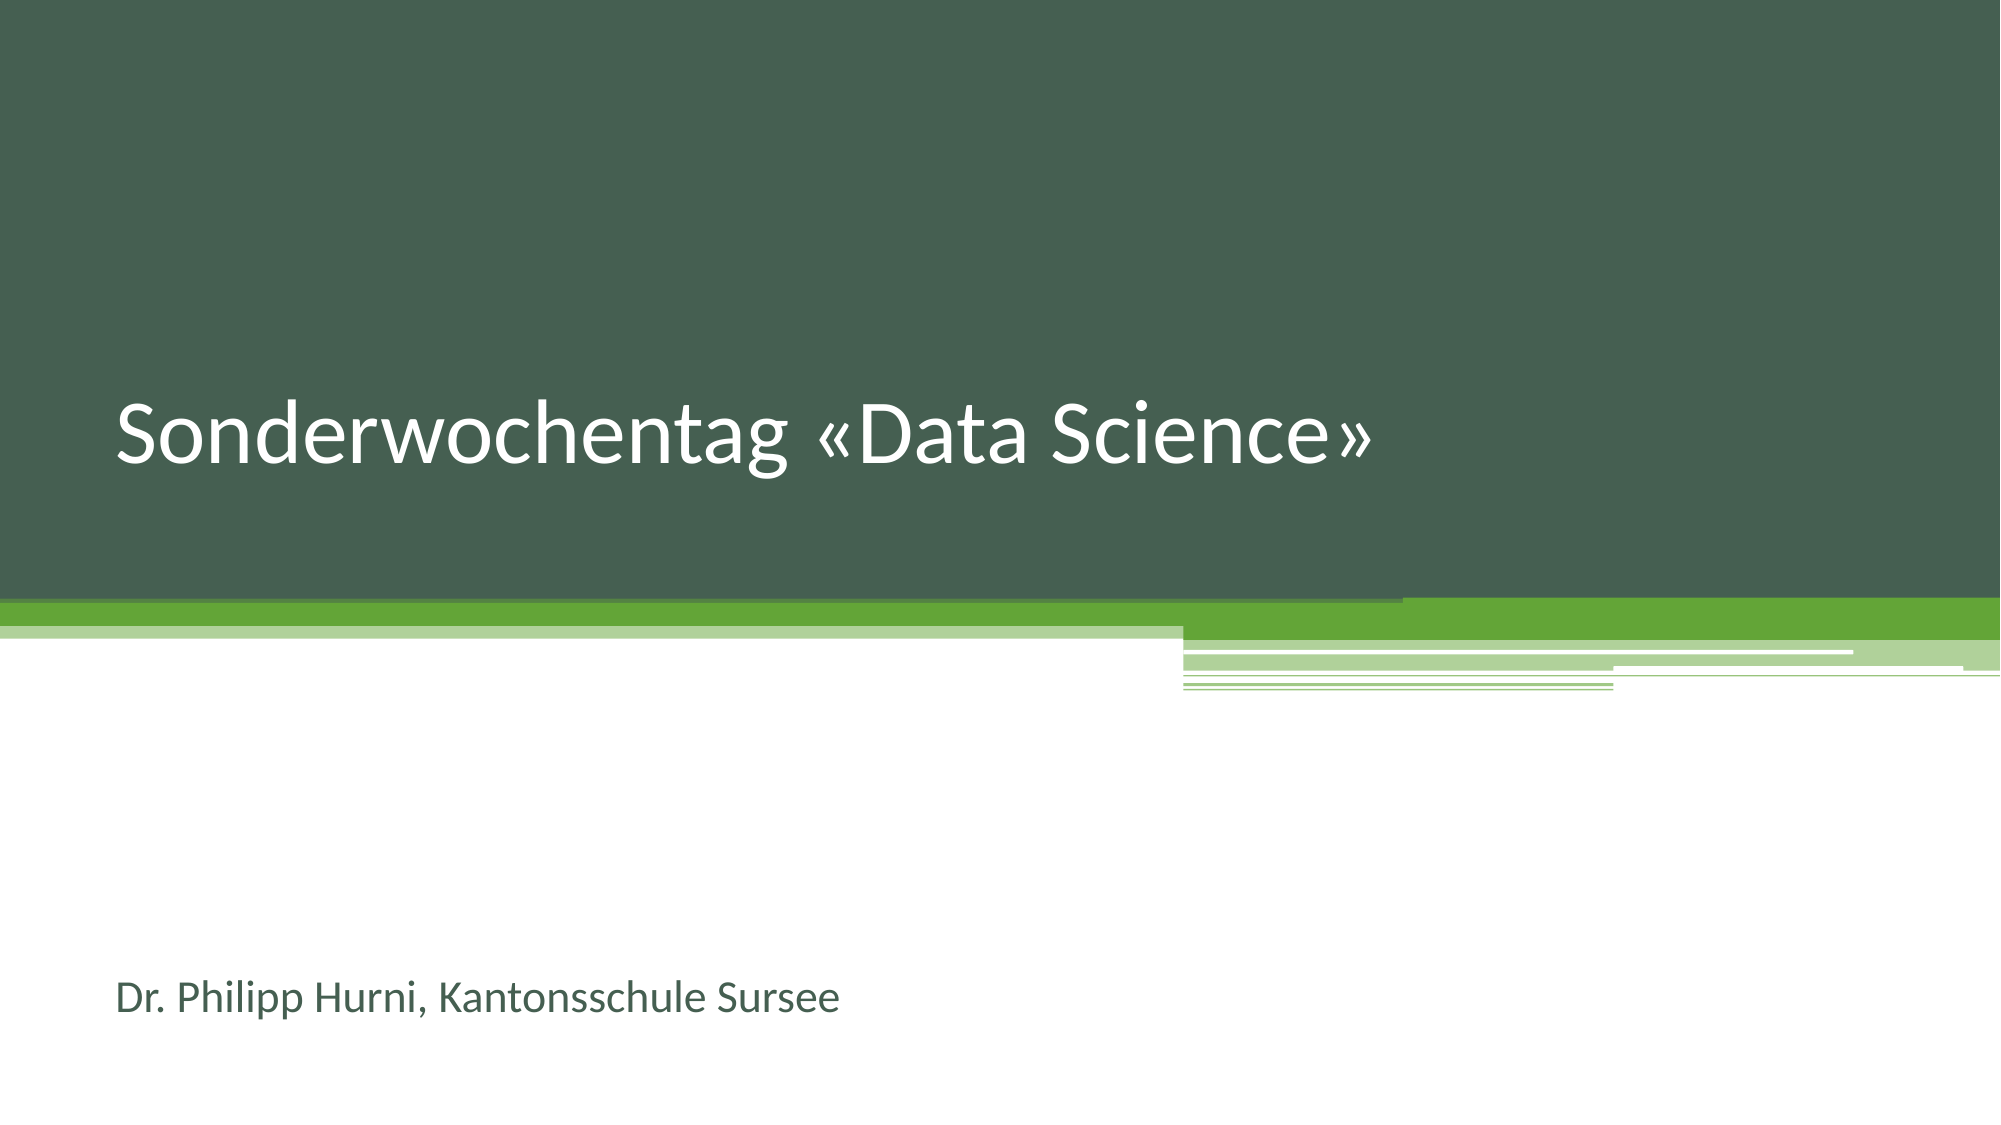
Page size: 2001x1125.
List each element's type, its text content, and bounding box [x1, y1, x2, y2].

text_box Dr. Philipp Hurni, Kantonsschule Sursee [100, 959, 1101, 1029]
title Sonderwochentag «Data Science» [100, 248, 1951, 490]
